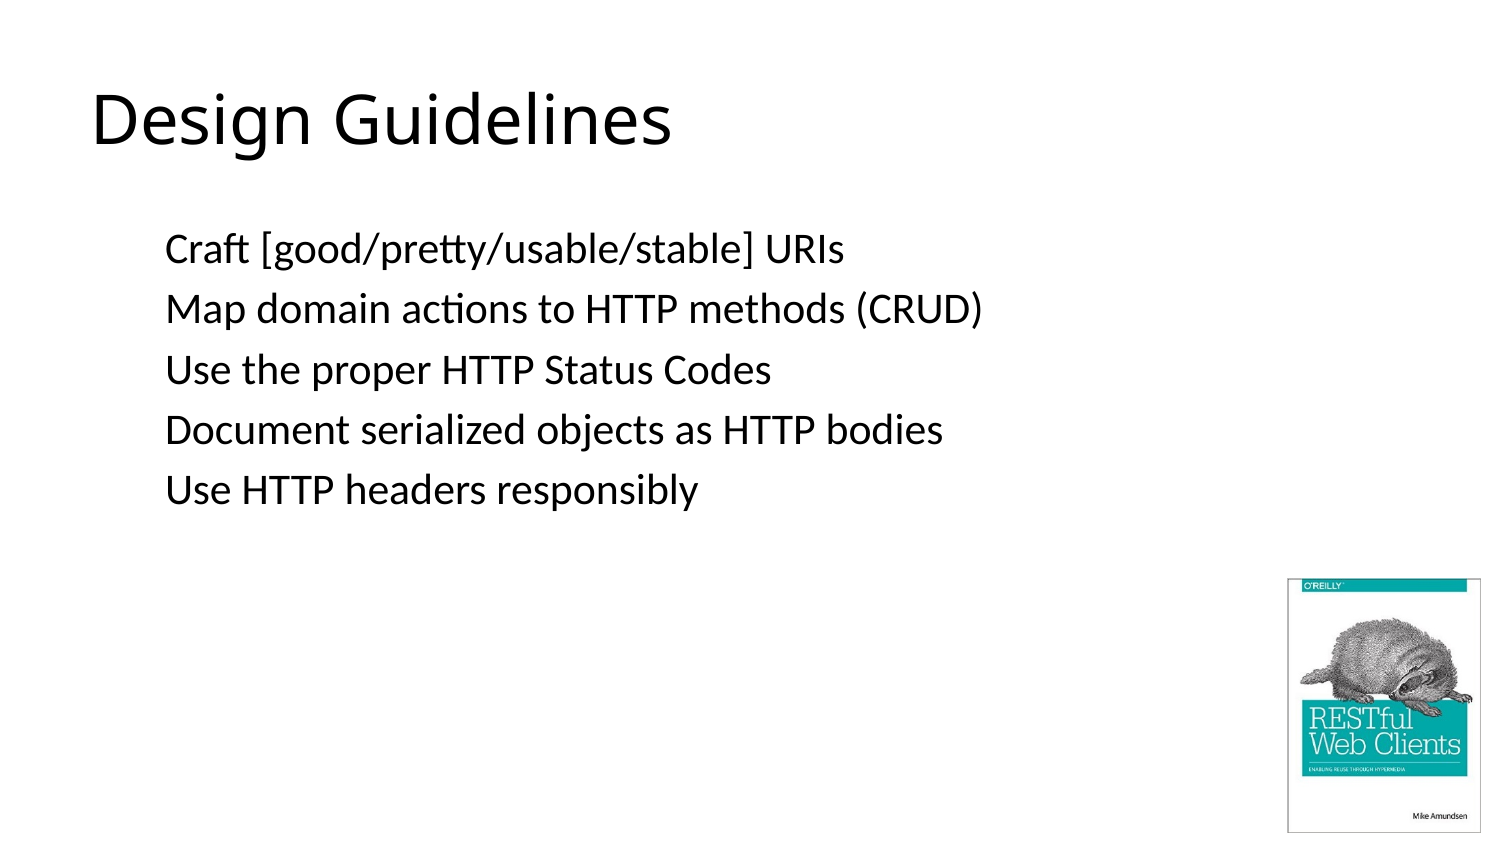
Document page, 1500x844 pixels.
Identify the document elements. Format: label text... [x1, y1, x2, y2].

picture [1287, 578, 1481, 833]
title Design Guidelines [75, 33, 1425, 175]
list Craft [good/pretty/usable/stable] URIs Map domain actions to HTTP methods (CRUD) Use the proper HTTP Status Codes Document serialized objects as HTTP bodies Use HTTP headers responsibly [75, 196, 1500, 808]
